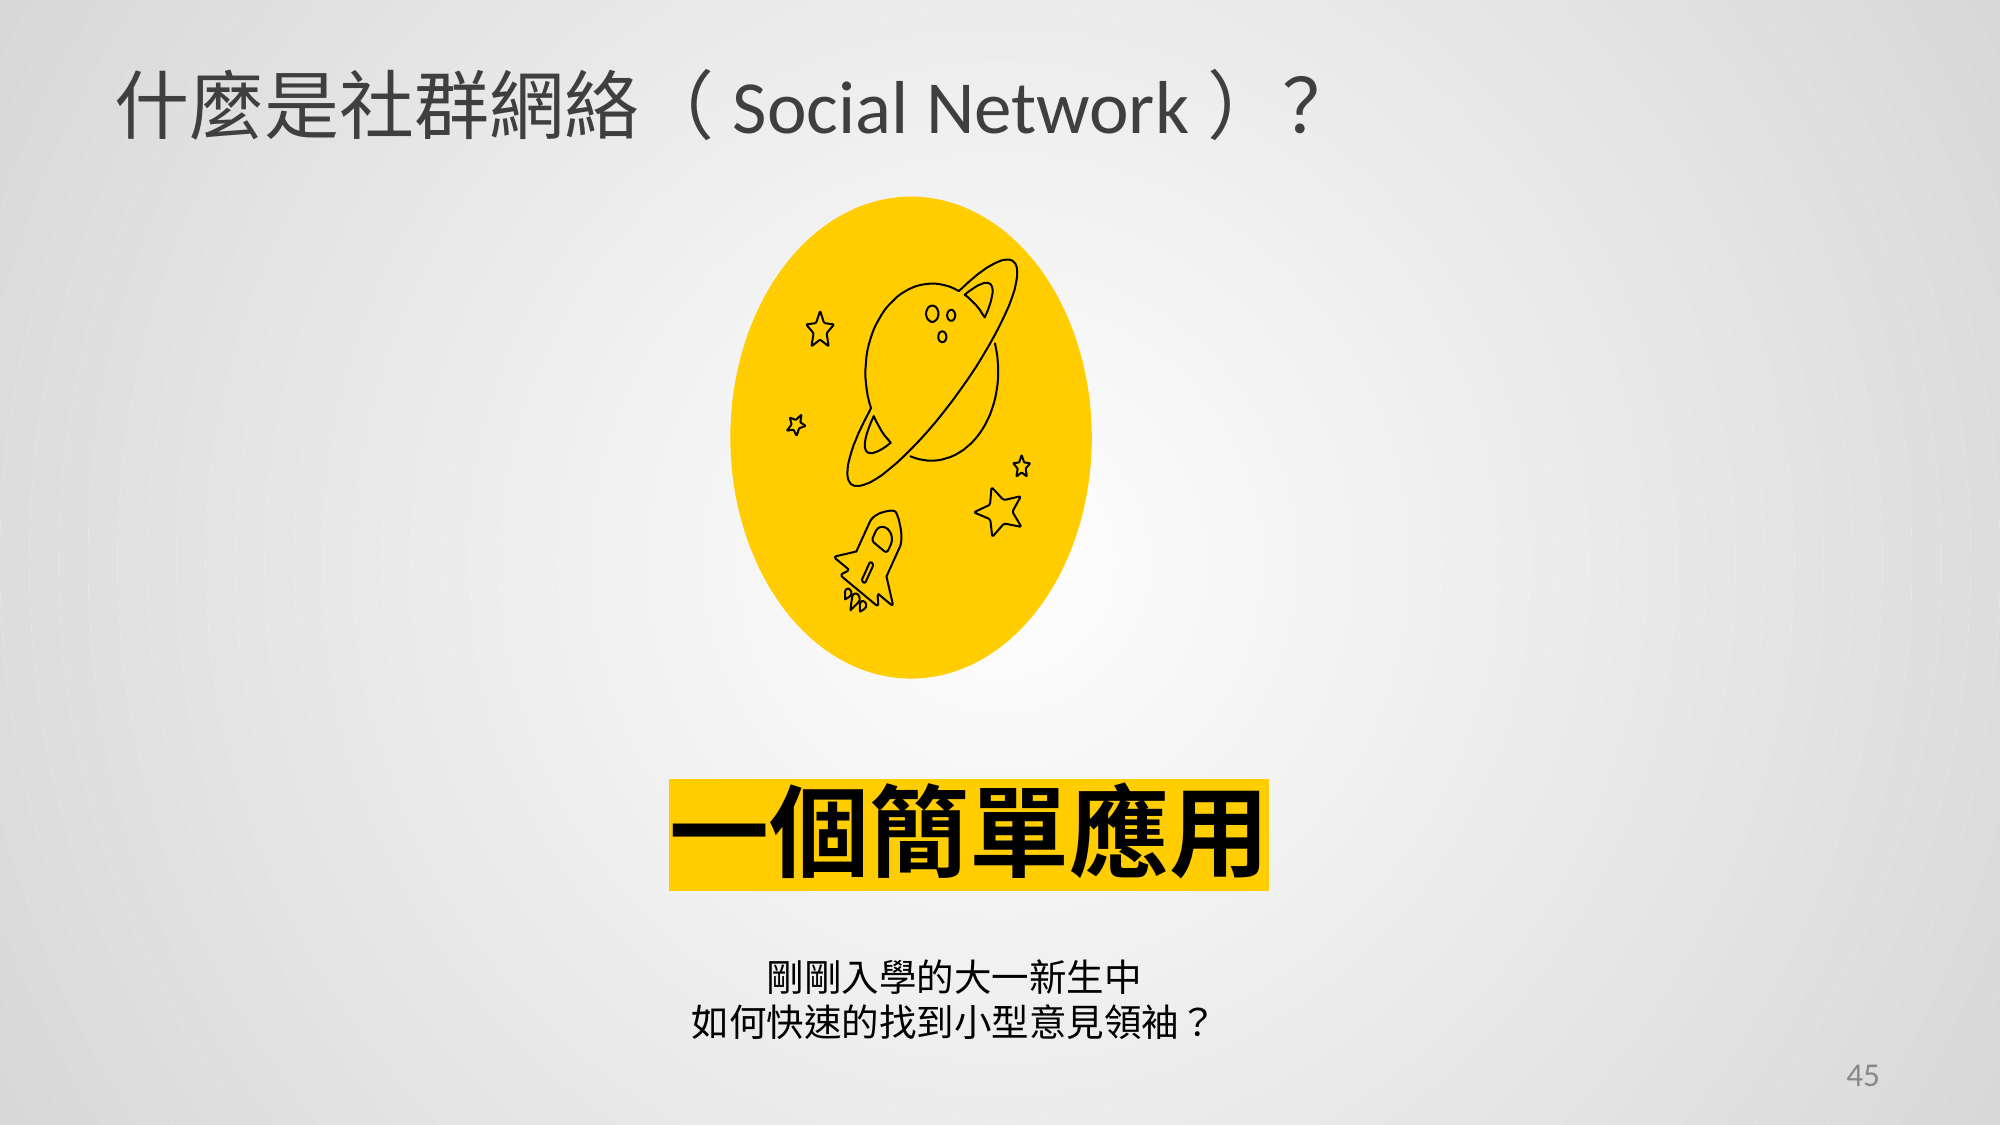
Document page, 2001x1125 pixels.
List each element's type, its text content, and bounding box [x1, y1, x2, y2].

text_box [836, 515, 908, 609]
text_box [730, 196, 1092, 679]
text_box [847, 259, 1018, 487]
text_box 剛剛入學的大一新生中 如何快速的找到小型意見領袖？ [524, 893, 1385, 1066]
title 什麼是社群網絡（Social Network）？ [99, 45, 1900, 162]
text_box 一個簡單應用 [337, 703, 1602, 957]
slide_number 45 [1433, 1042, 1900, 1103]
